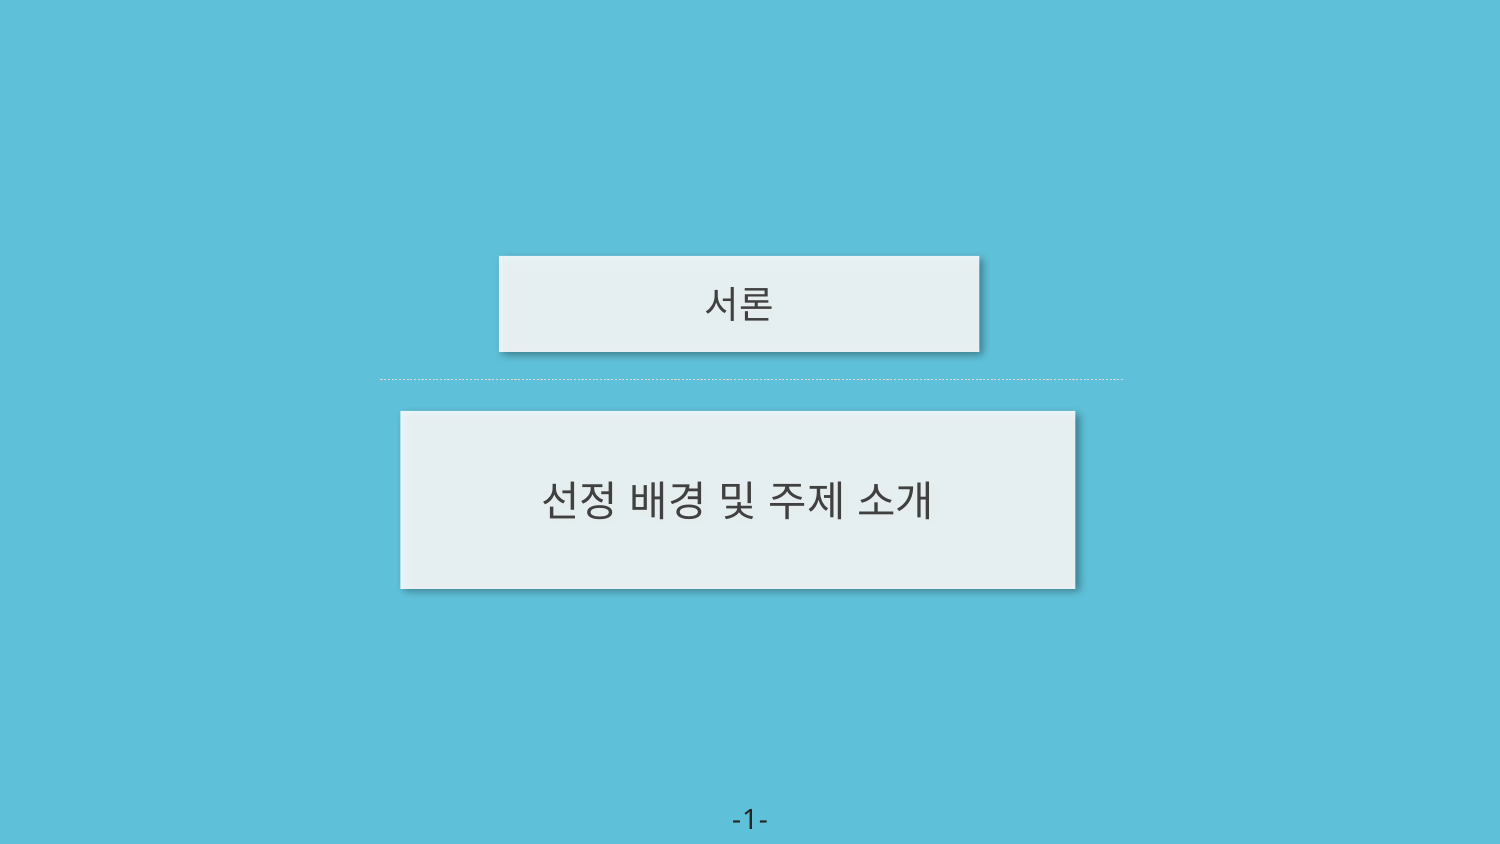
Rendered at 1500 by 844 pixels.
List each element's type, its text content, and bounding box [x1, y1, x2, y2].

text_box - 1 - [686, 794, 814, 843]
text_box 선정 배경 및 주제 소개 [399, 410, 1076, 590]
text_box 서론 [498, 255, 980, 353]
